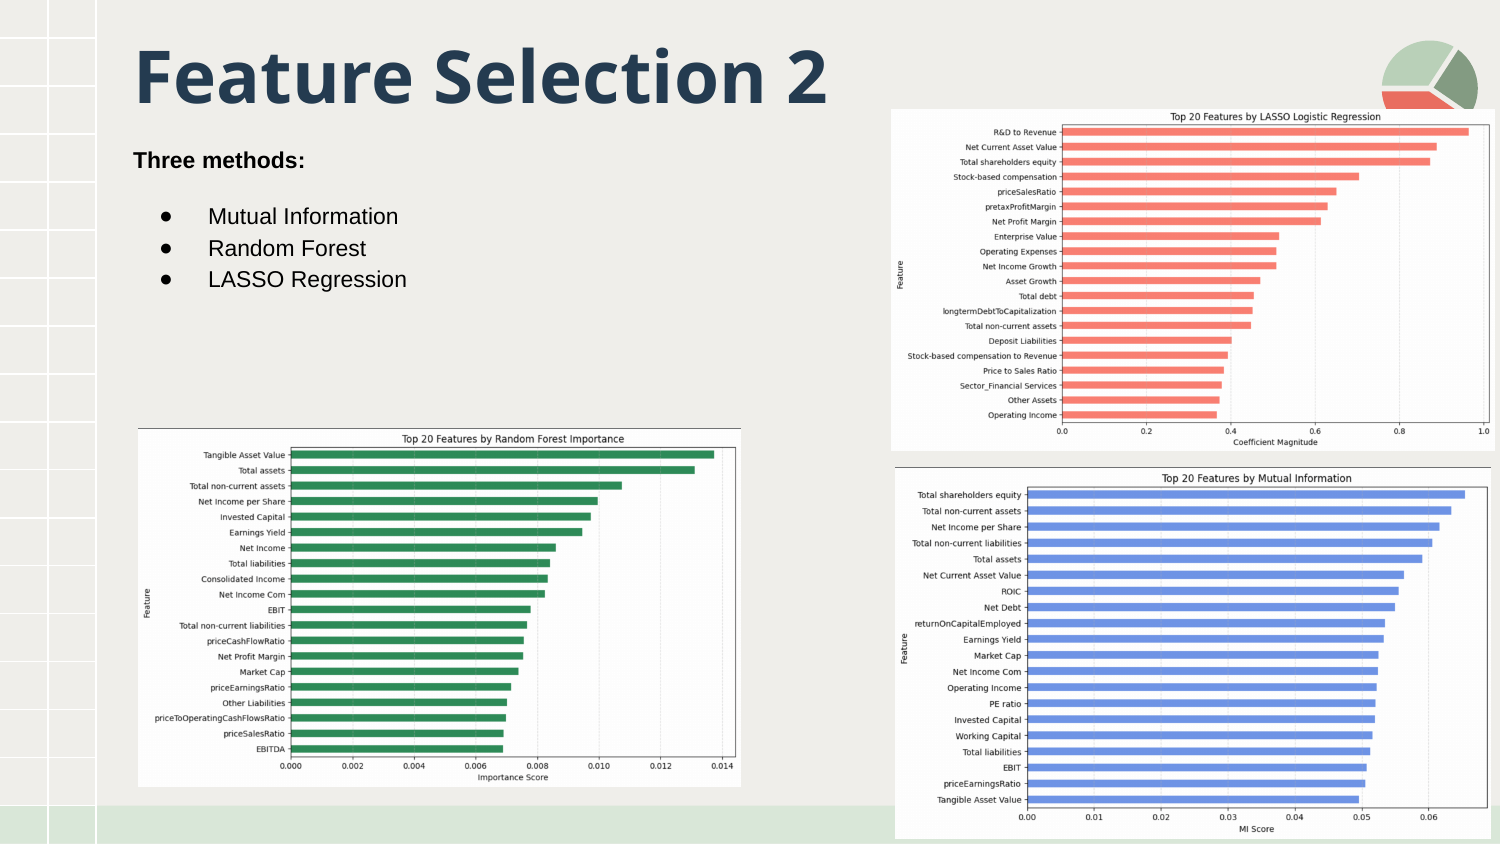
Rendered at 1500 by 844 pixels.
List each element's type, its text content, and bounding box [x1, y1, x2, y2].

picture [891, 109, 1495, 451]
picture [895, 467, 1491, 839]
picture [137, 427, 741, 787]
title Feature Selection 2 [118, 15, 1382, 110]
subtitle Three methods: Mutual Information Random Forest LASSO Regression [118, 126, 696, 630]
